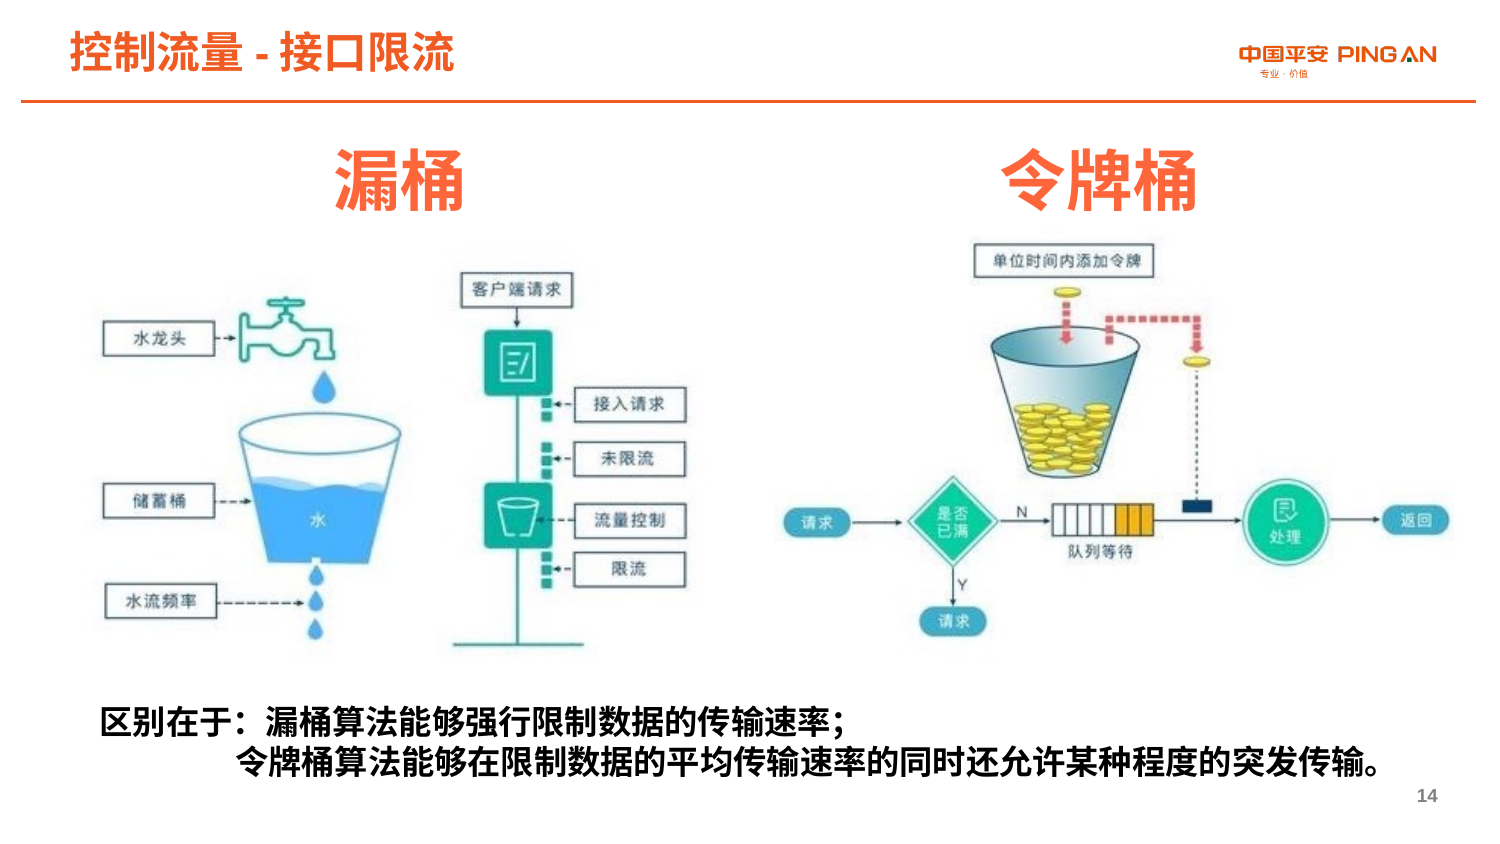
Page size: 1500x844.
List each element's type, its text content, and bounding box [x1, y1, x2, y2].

picture [1224, 31, 1451, 93]
text_box 漏桶 [25, 131, 725, 227]
text_box 区别在于：漏桶算法能够强行限制数据的传输速率； 令牌桶算法能够在限制数据的平均传输速率的同时还允许某种程度的突发传输。 [67, 693, 1427, 789]
picture [45, 199, 1488, 694]
text_box 控制流量-接口限流 [67, 23, 1009, 80]
text_box 令牌桶 [725, 131, 1476, 213]
